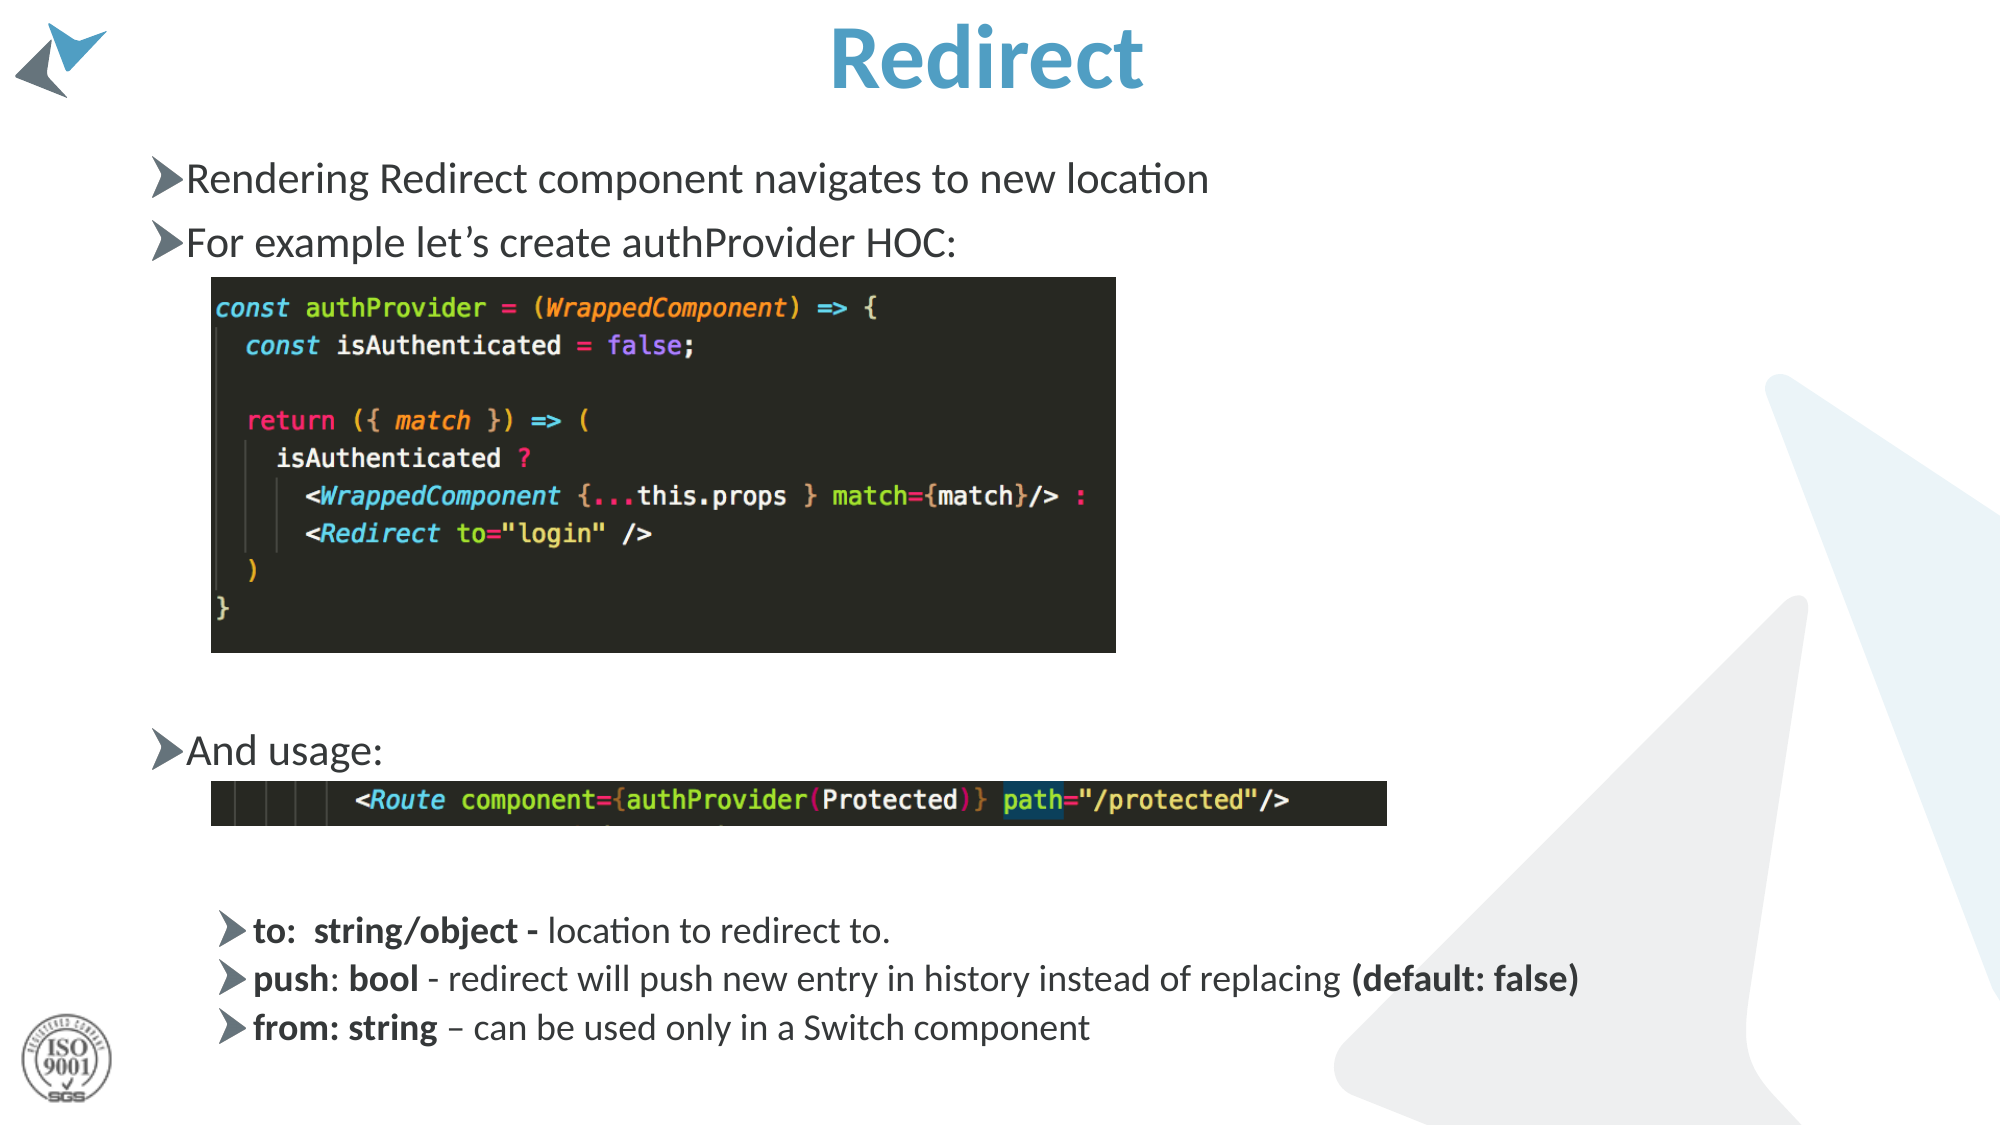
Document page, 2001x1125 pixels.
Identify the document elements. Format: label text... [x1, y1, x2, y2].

picture [152, 728, 188, 770]
title Redirect [137, 0, 1838, 119]
picture [152, 156, 188, 198]
picture [219, 910, 250, 947]
picture [20, 1011, 115, 1106]
picture [219, 959, 250, 995]
picture [219, 1008, 250, 1044]
list Rendering Redirect component navigates to new location For example let’s create authProvider HOC: And usage: to: string/object - location to redirect to. push: bool - redirect will push new entry in history instead of replacing (default: false) from: string – can be used only in a Switch component [137, 148, 1838, 1058]
picture [211, 781, 1387, 826]
picture [152, 220, 188, 261]
picture [211, 277, 1116, 653]
